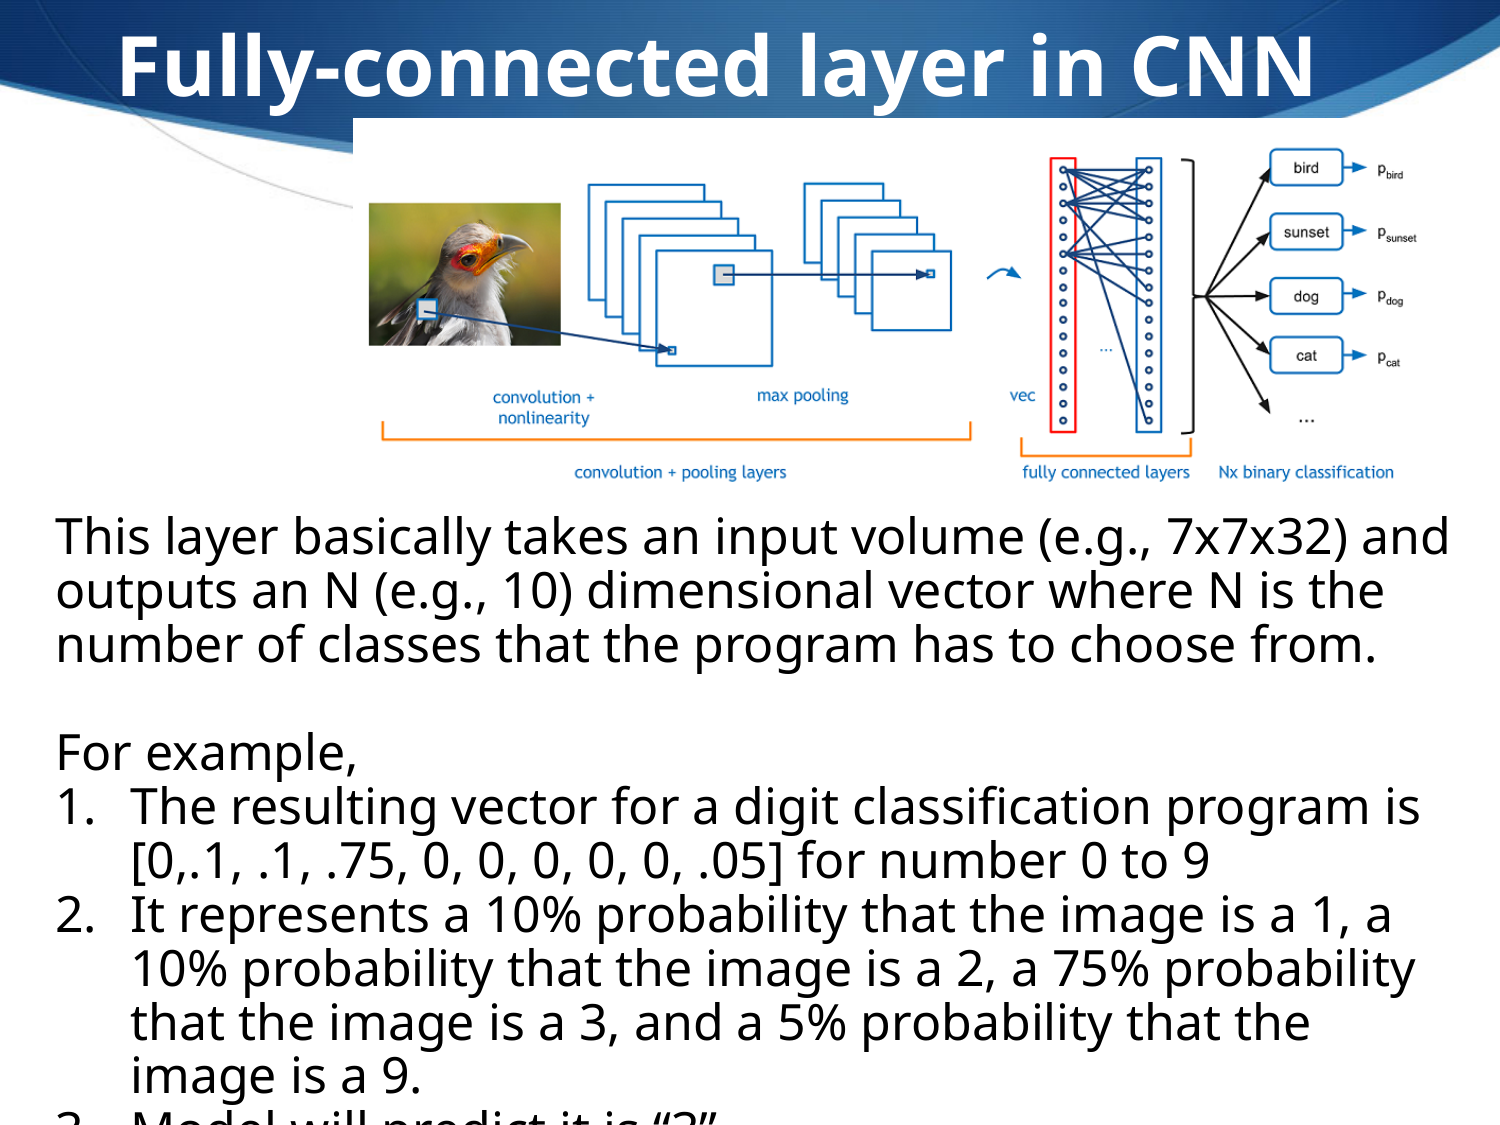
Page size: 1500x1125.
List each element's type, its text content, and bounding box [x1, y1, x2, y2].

text_box This layer basically takes an input volume (e.g., 7x7x32) and outputs an N (e.g., 10) dimensional vector where N is the number of classes that the program has to choose from. For example, The resulting vector for a digit classification program is [0,.1, .1, .75, 0, 0, 0, 0, 0, .05] for number 0 to 9 It represents a 10% probability that the image is a 1, a 10% probability that the image is a 2, a 75% probability that the image is a 3, and a 5% probability that the image is a 9. Model will predict it is “3”. [40, 503, 1470, 1108]
text_box Fully-connected layer in CNN [40, 17, 1395, 177]
picture [0, 0, 1500, 1125]
